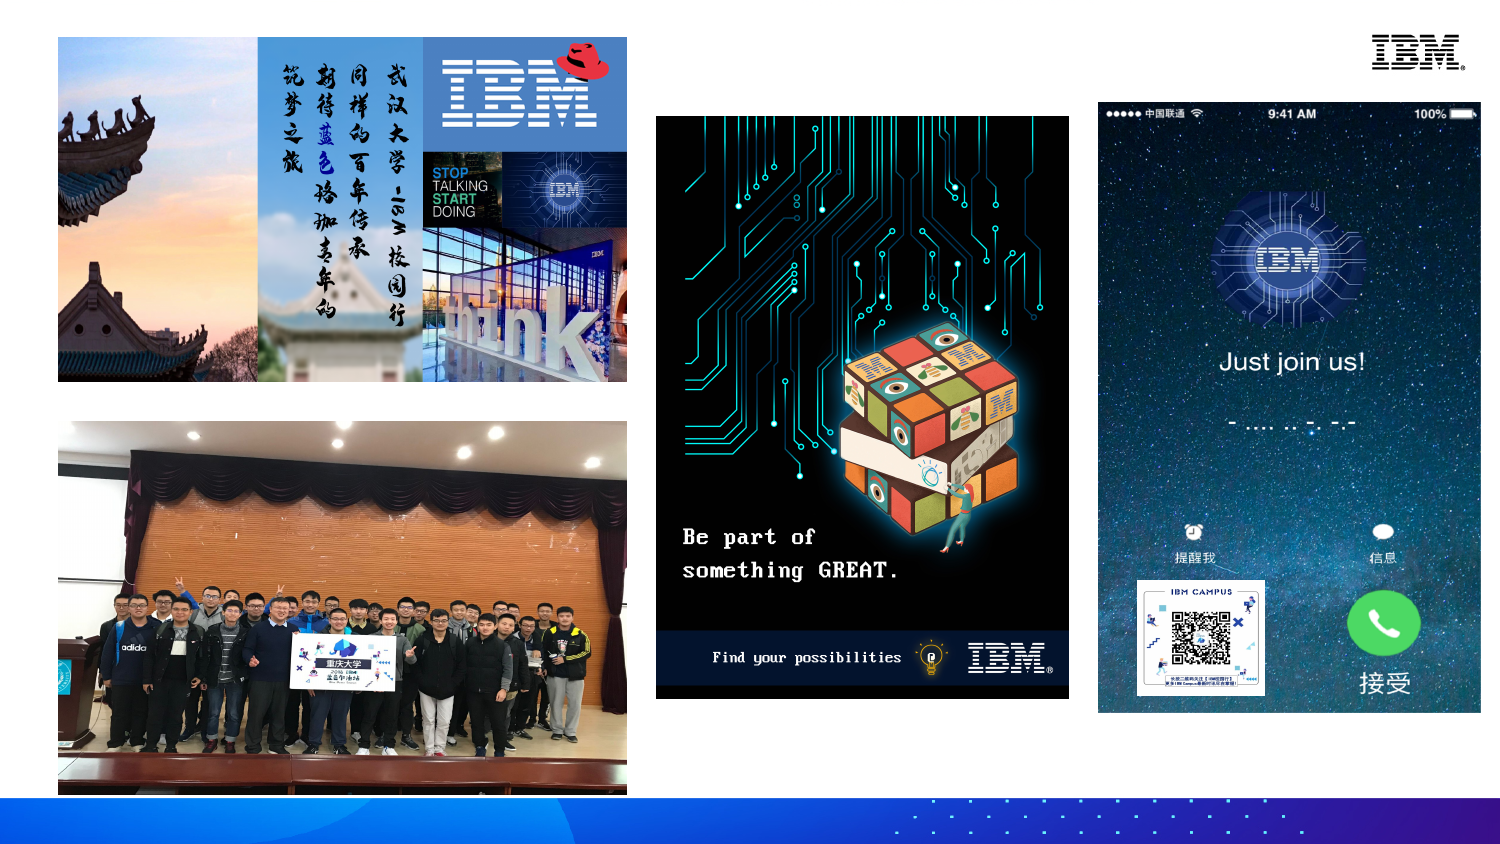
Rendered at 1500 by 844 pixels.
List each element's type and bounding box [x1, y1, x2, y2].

text_box [1098, 102, 1481, 713]
picture [0, 0, 1500, 844]
